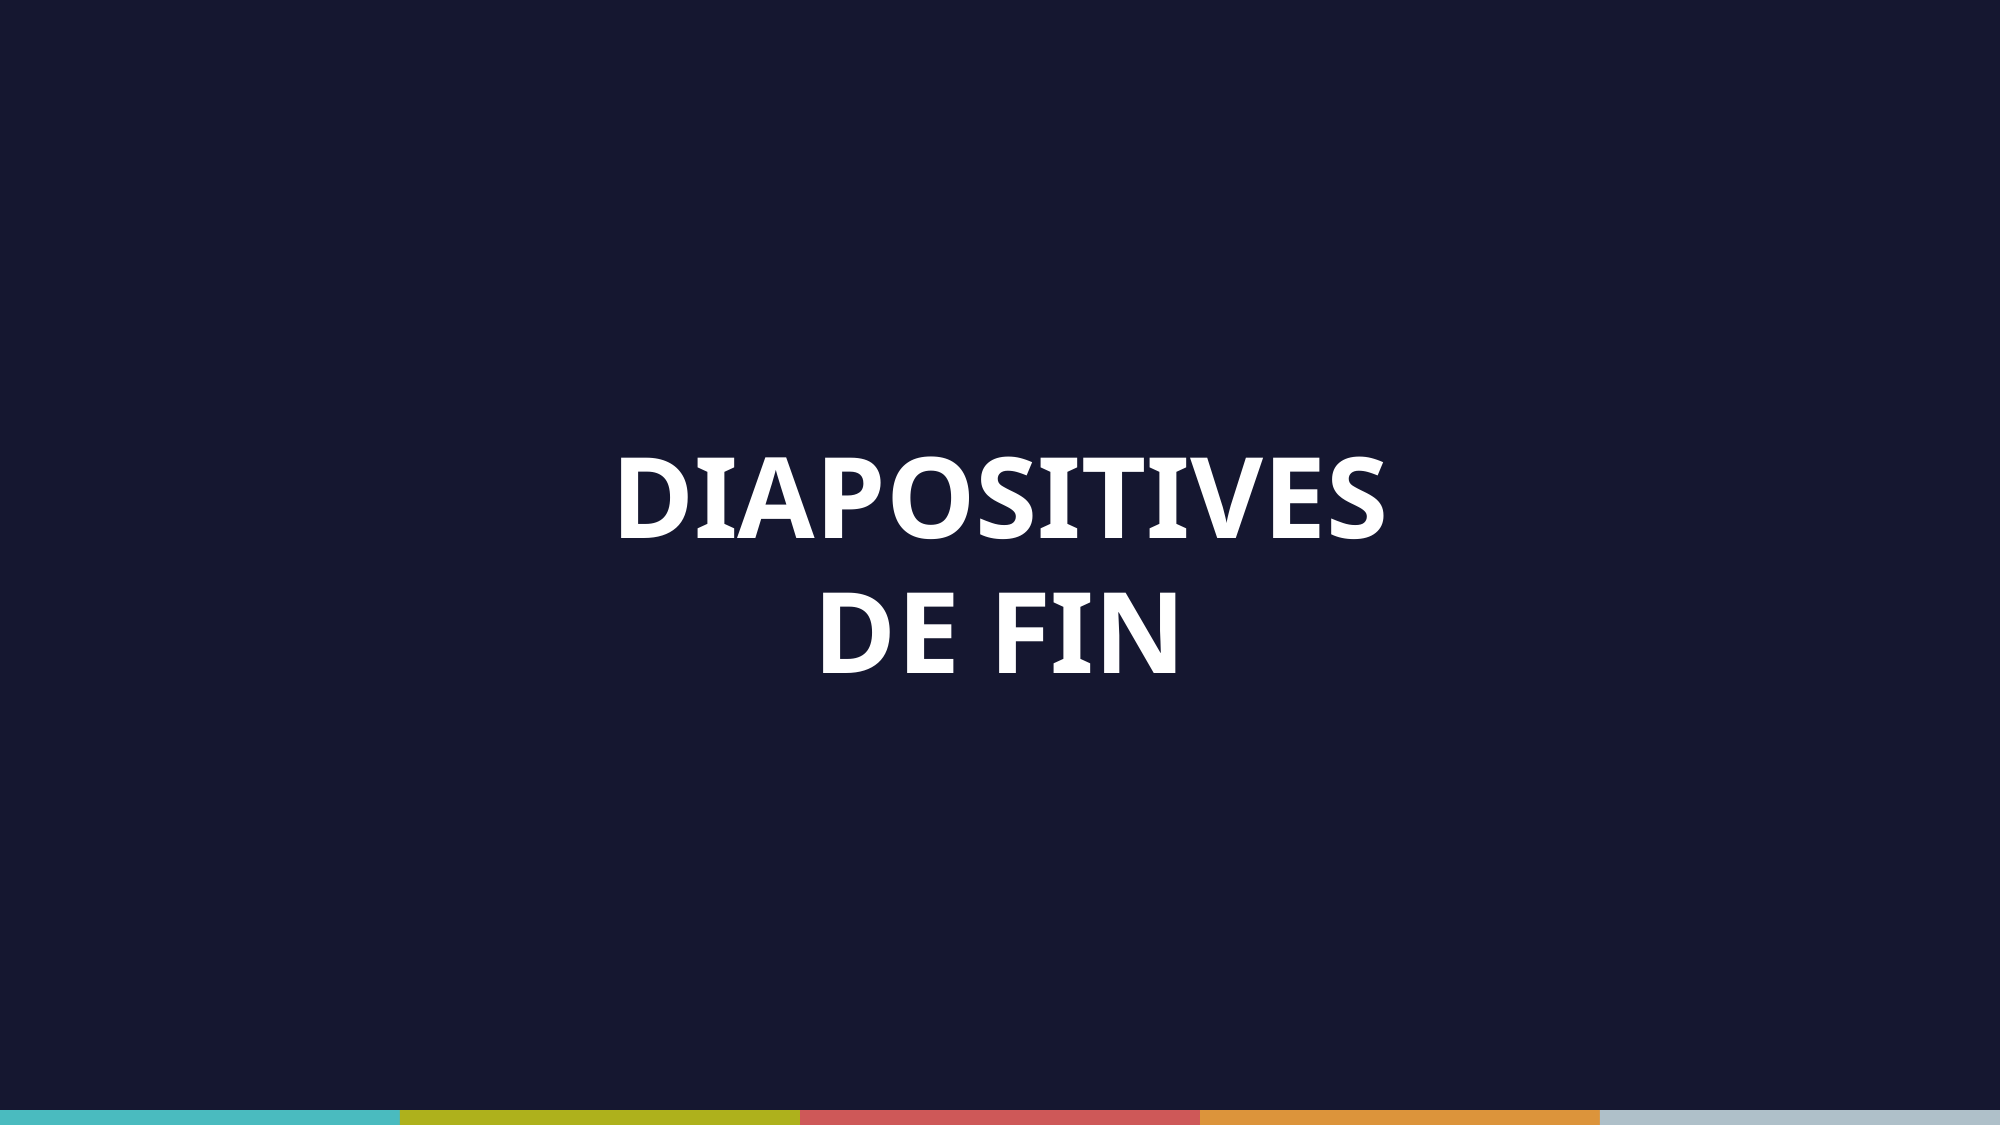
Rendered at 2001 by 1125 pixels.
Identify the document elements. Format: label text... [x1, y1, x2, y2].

text_box [0, 0, 2000, 1111]
text_box DIAPOSITIVES DE FIN [460, 418, 1540, 704]
